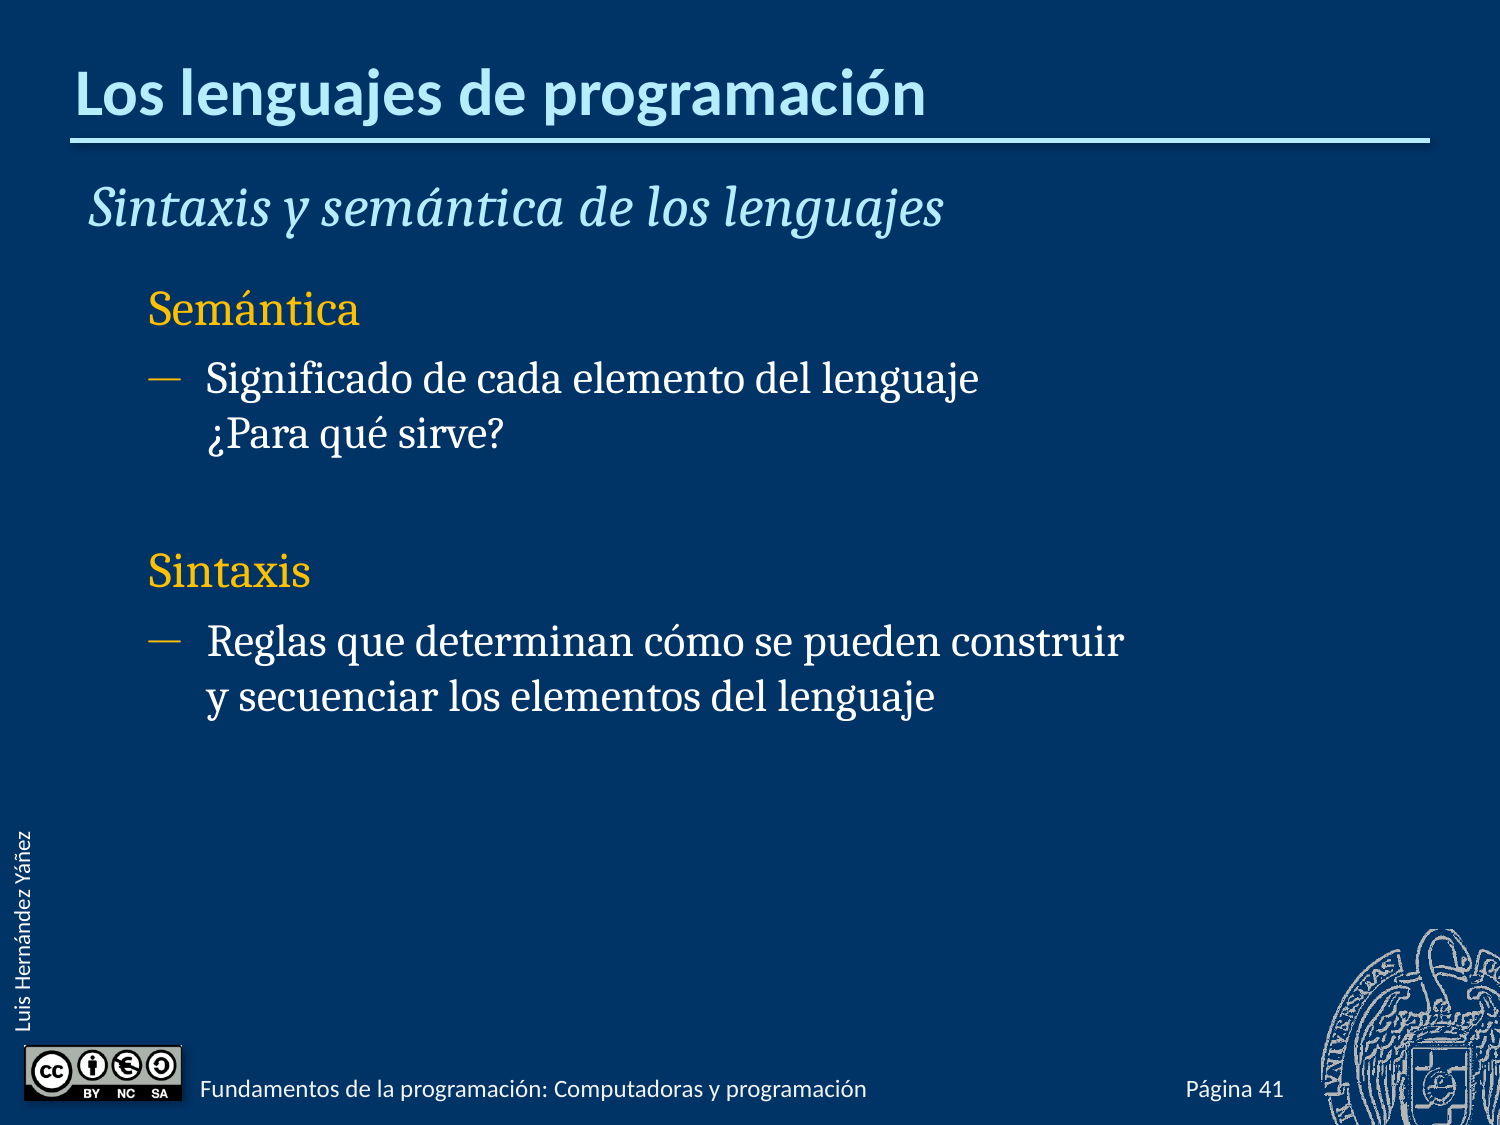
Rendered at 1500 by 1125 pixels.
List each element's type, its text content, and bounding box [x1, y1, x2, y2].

list Sintaxis y semántica de los lenguajes Semántica Significado de cada elemento del lenguaje ¿Para qué sirve? Sintaxis Reglas que determinan cómo se pueden construir y secuenciar los elementos del lenguaje [75, 160, 1425, 1000]
picture [24, 1045, 182, 1101]
footer Fundamentos de la programación: Computadoras y programación [200, 1042, 1114, 1103]
slide_number Página 41 [1136, 1042, 1285, 1103]
title Los lenguajes de programación [75, 46, 1425, 129]
picture [1321, 929, 1500, 1125]
